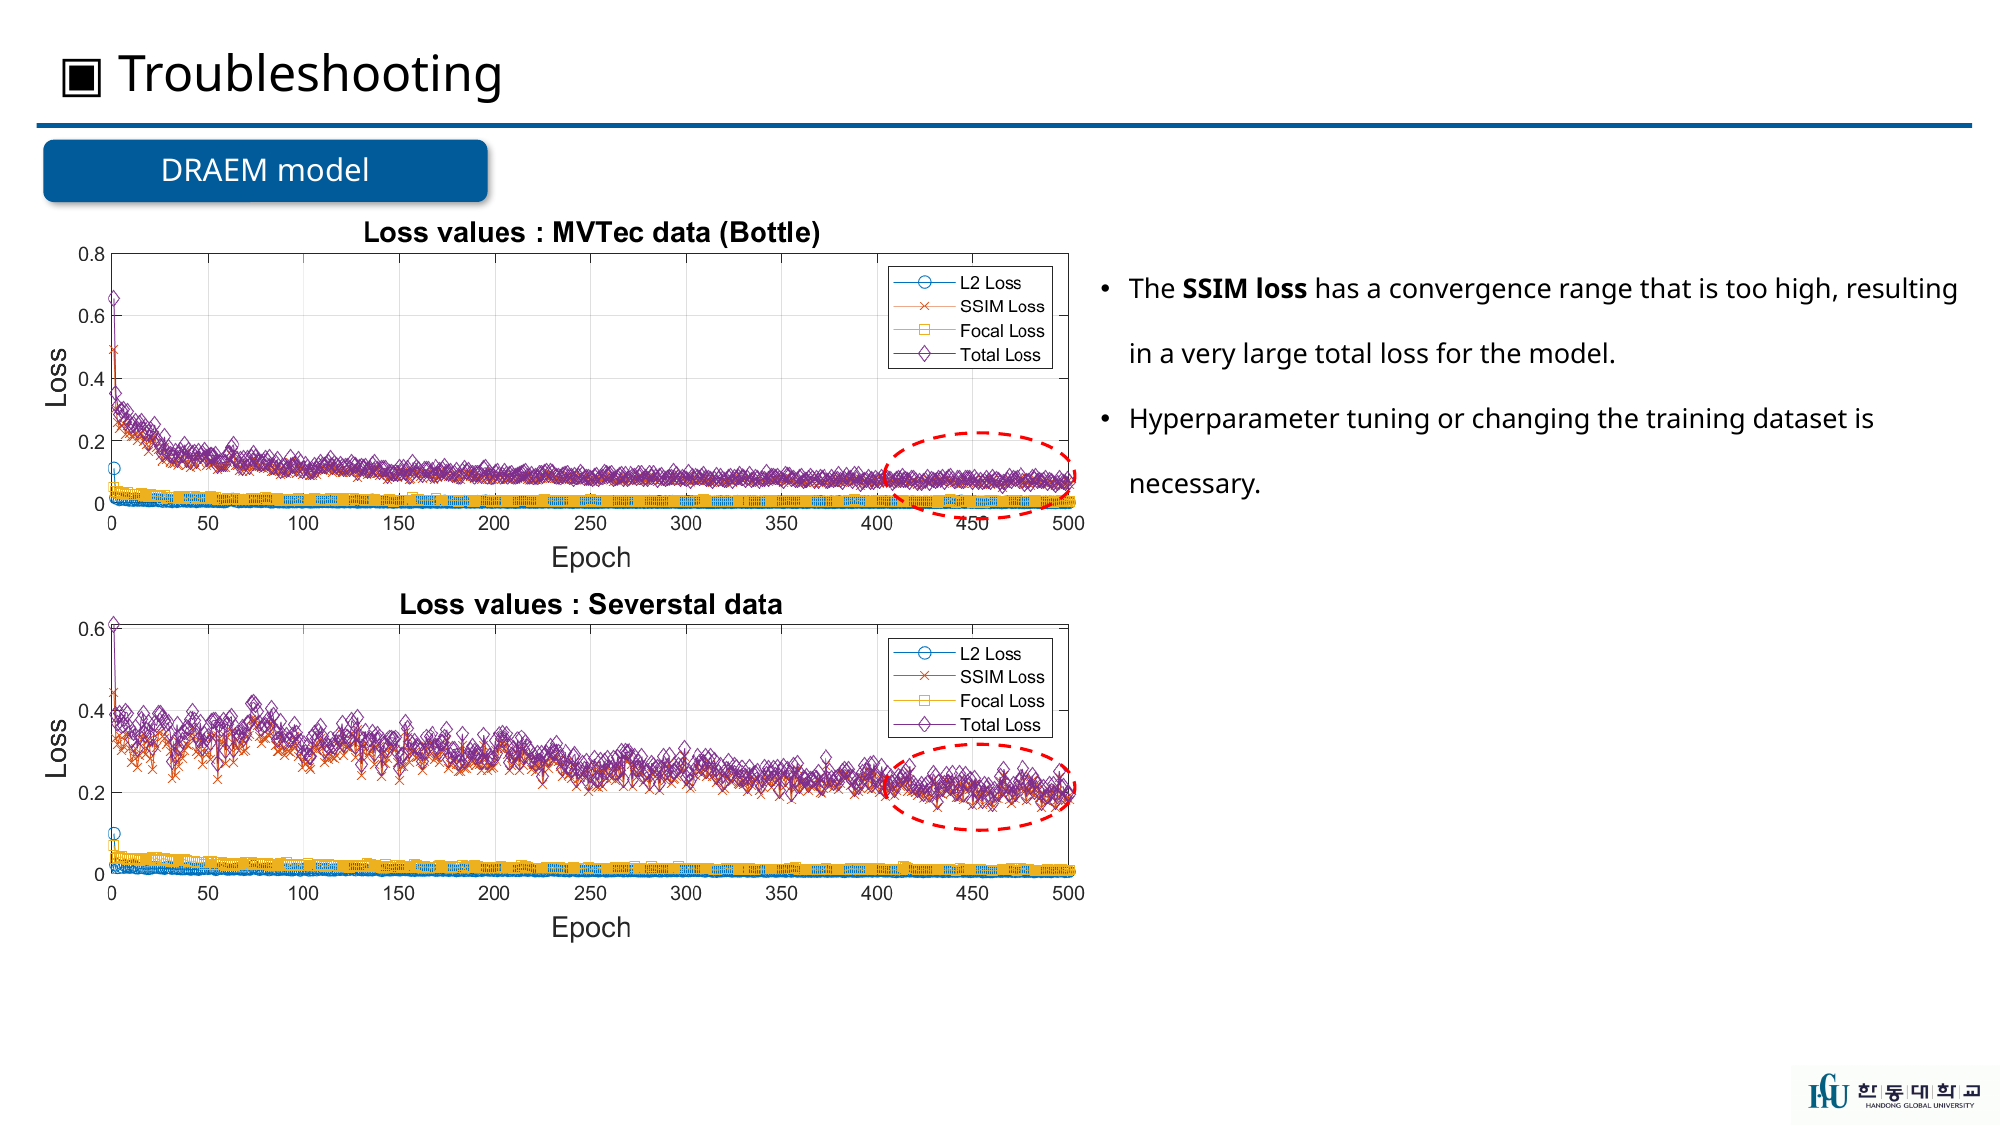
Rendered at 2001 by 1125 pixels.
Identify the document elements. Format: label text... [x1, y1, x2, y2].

text_box DRAEM model [43, 139, 488, 203]
picture [1791, 1065, 2000, 1125]
text_box The SSIM loss has a convergence range that is too high, resulting in a very large total loss for the model. Hyperparameter tuning or changing the training dataset is necessary. [1086, 231, 1980, 507]
text_box ▣ Troubleshooting [43, 33, 1029, 109]
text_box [43, 218, 1086, 944]
